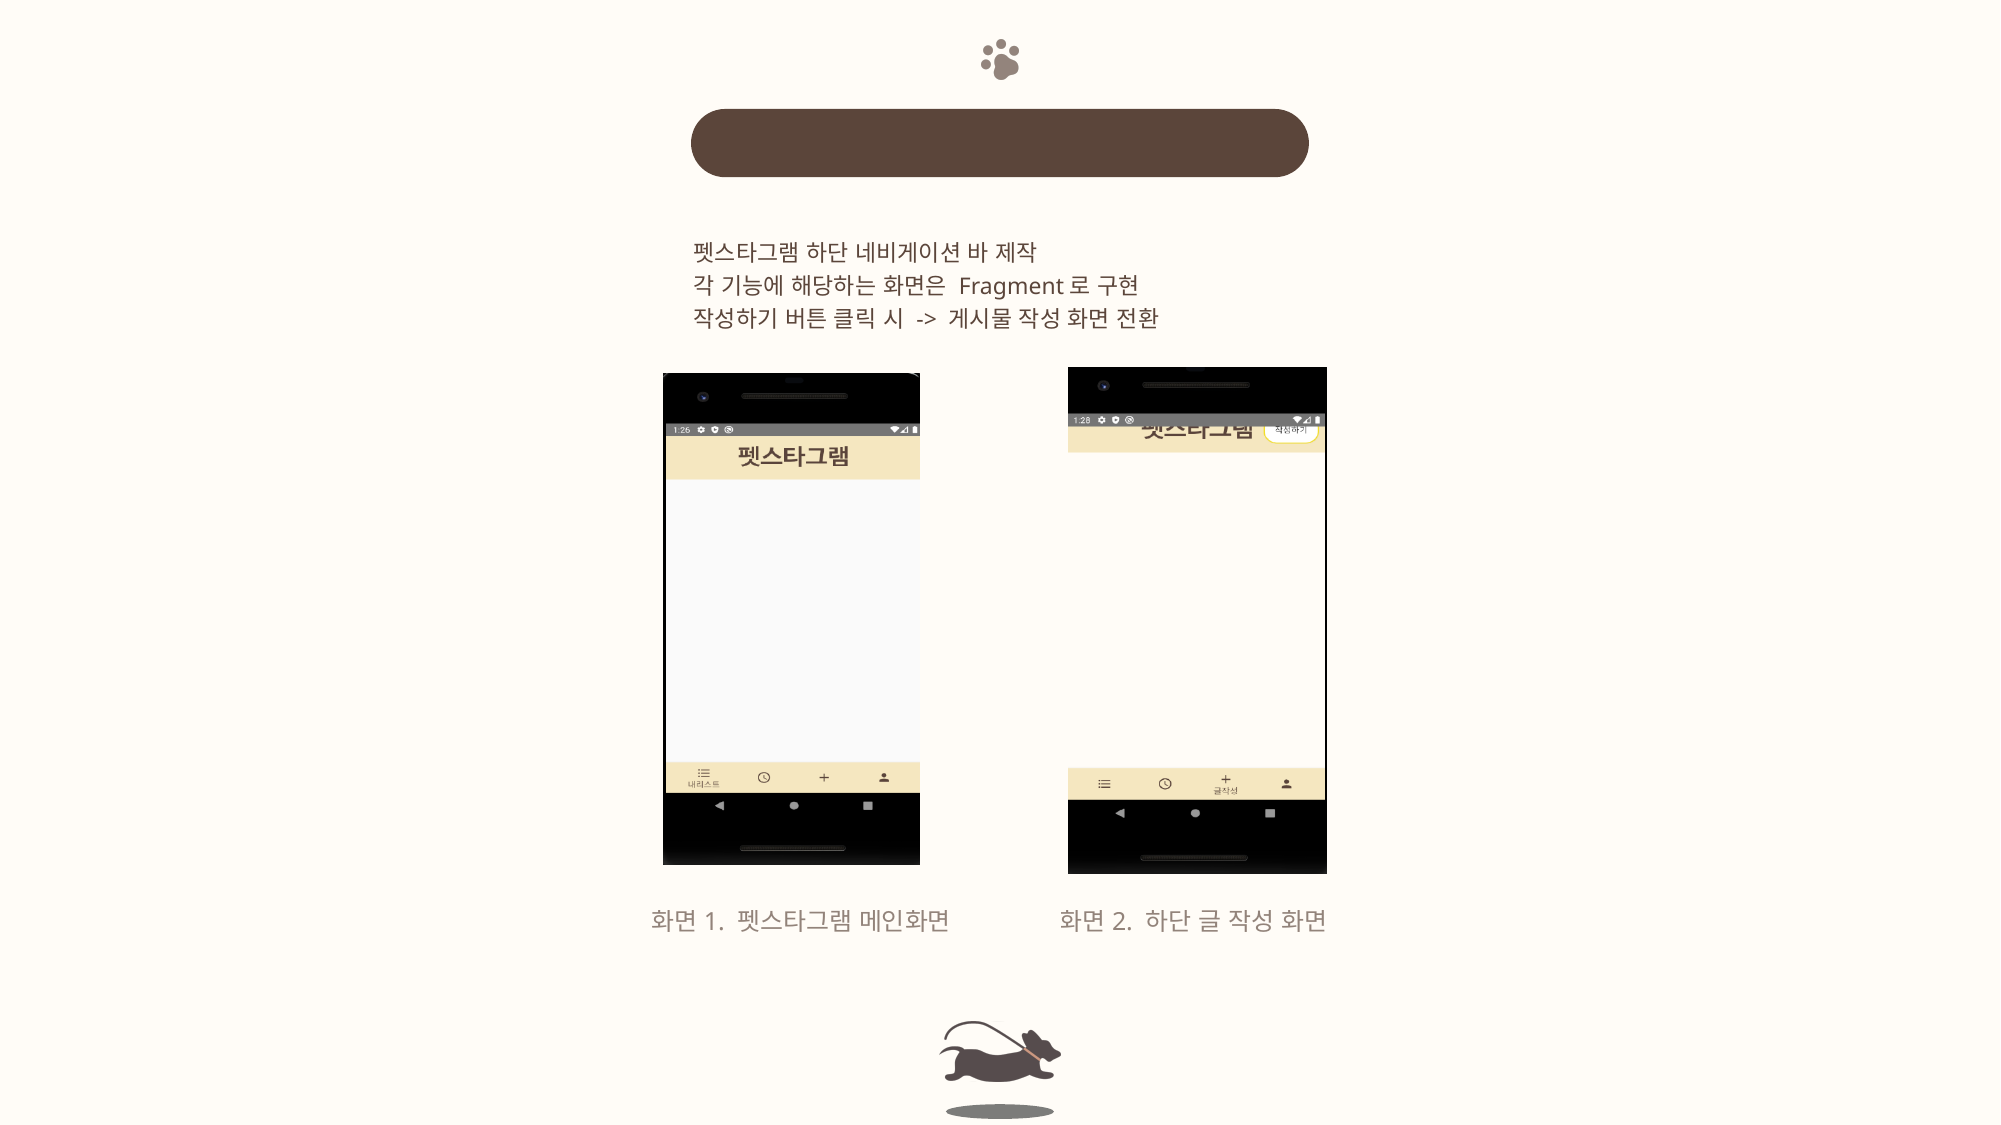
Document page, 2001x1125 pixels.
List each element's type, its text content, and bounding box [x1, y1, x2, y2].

picture [939, 1021, 1061, 1082]
text_box 펫스타그램 하단 네비게이션 바 제작 각 기능에 해당하는 화면은 Fragment로 구현 작성하기 버튼 클릭 시 -> 게시물 작성 화면 전환 [679, 225, 1327, 340]
picture [1068, 367, 1327, 874]
picture [663, 373, 920, 865]
text_box 펫스타그램 구현 상황 [691, 110, 1309, 176]
text_box [944, 1103, 1056, 1120]
text_box 화면1. 펫스타그램 메인화면 [637, 898, 967, 944]
text_box 화면2. 하단 글 작성 화면 [1045, 898, 1343, 944]
picture [981, 39, 1019, 80]
